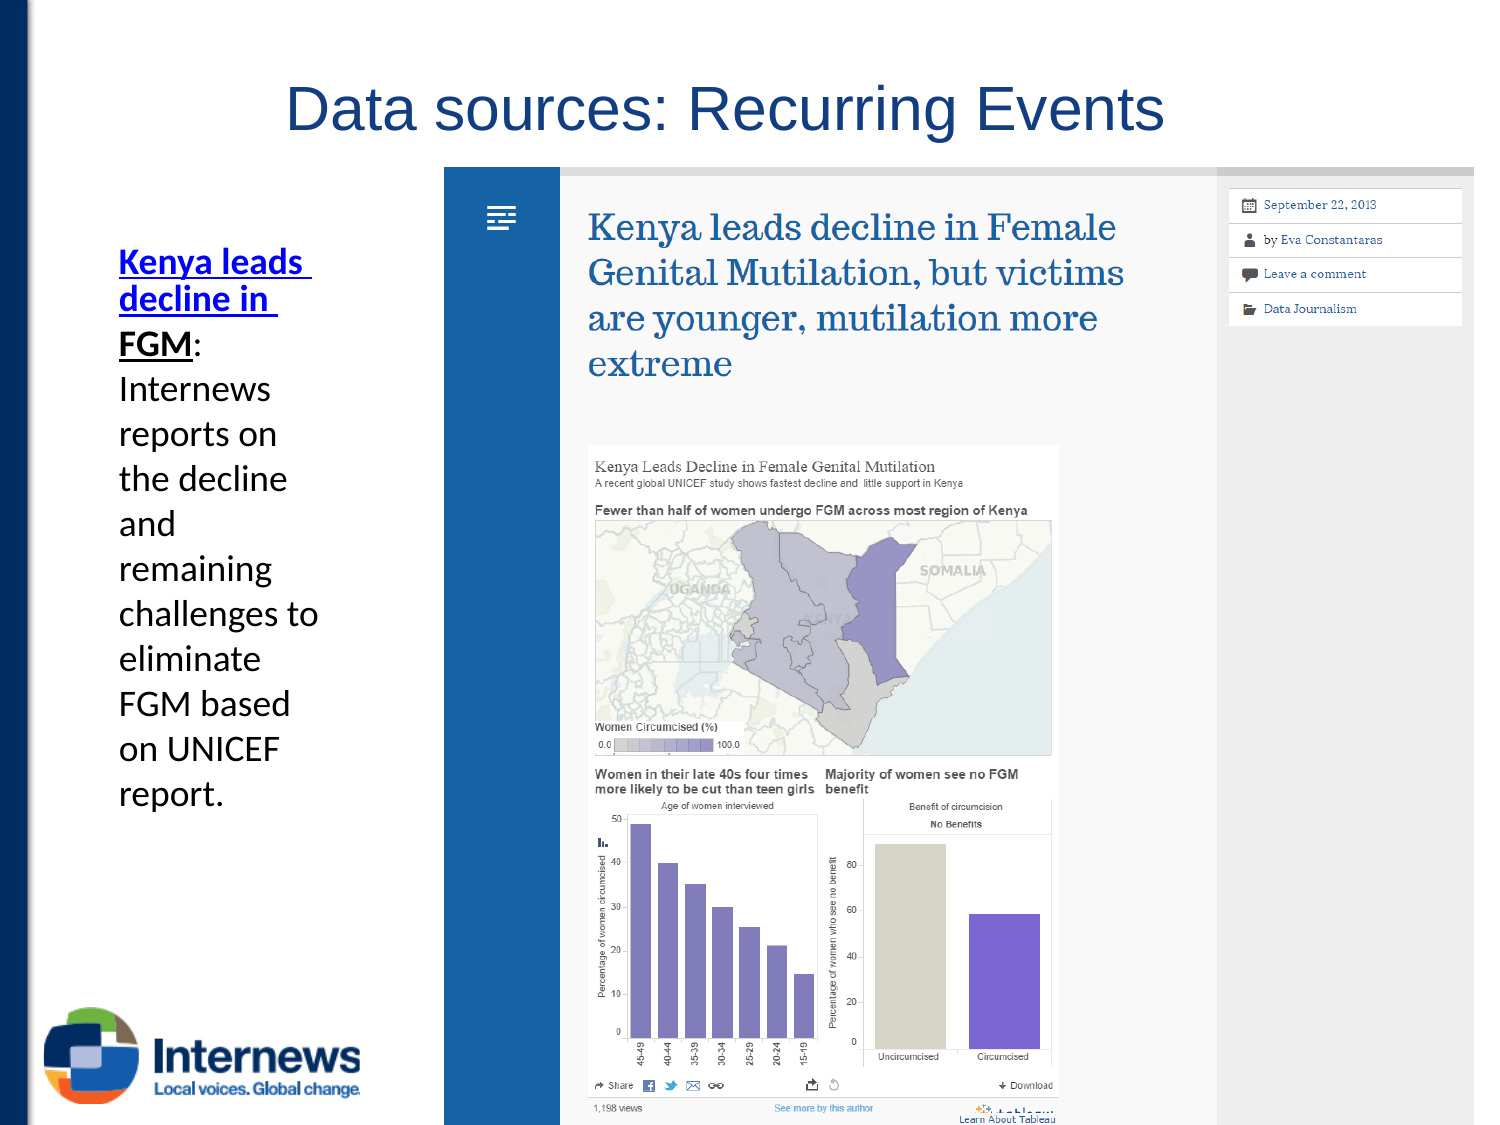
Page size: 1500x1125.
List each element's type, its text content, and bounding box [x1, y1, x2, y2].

title Data sources: Recurring Events [270, 11, 1397, 200]
text_box Kenya leads decline in FGM: Internews reports on the decline and remaining challenges to eliminate FGM based on UNICEF report. [104, 229, 335, 785]
picture [0, 0, 44, 1125]
picture [424, 151, 1500, 1125]
